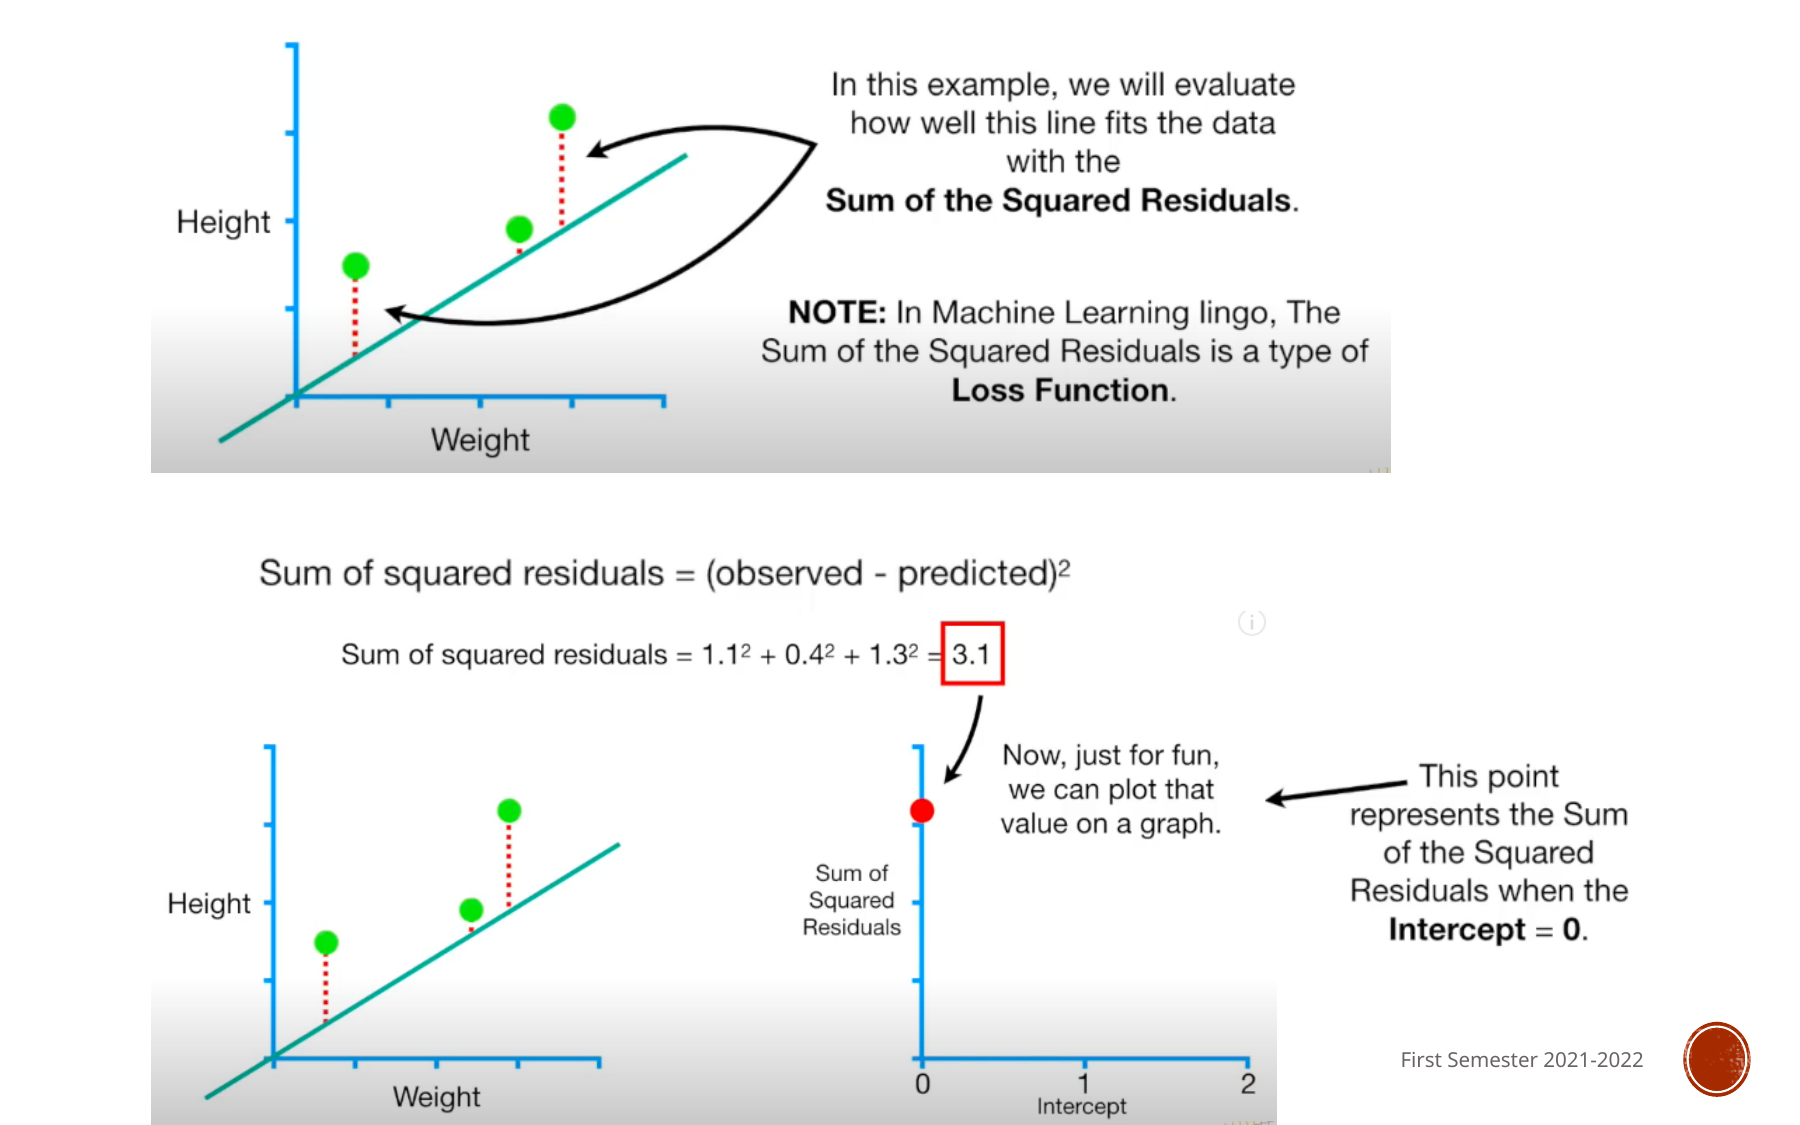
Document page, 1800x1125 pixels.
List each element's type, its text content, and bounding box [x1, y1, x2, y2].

picture [151, 0, 1390, 473]
picture [151, 539, 1643, 1125]
slide_number First Semester 2021-2022 [1277, 1028, 1660, 1089]
